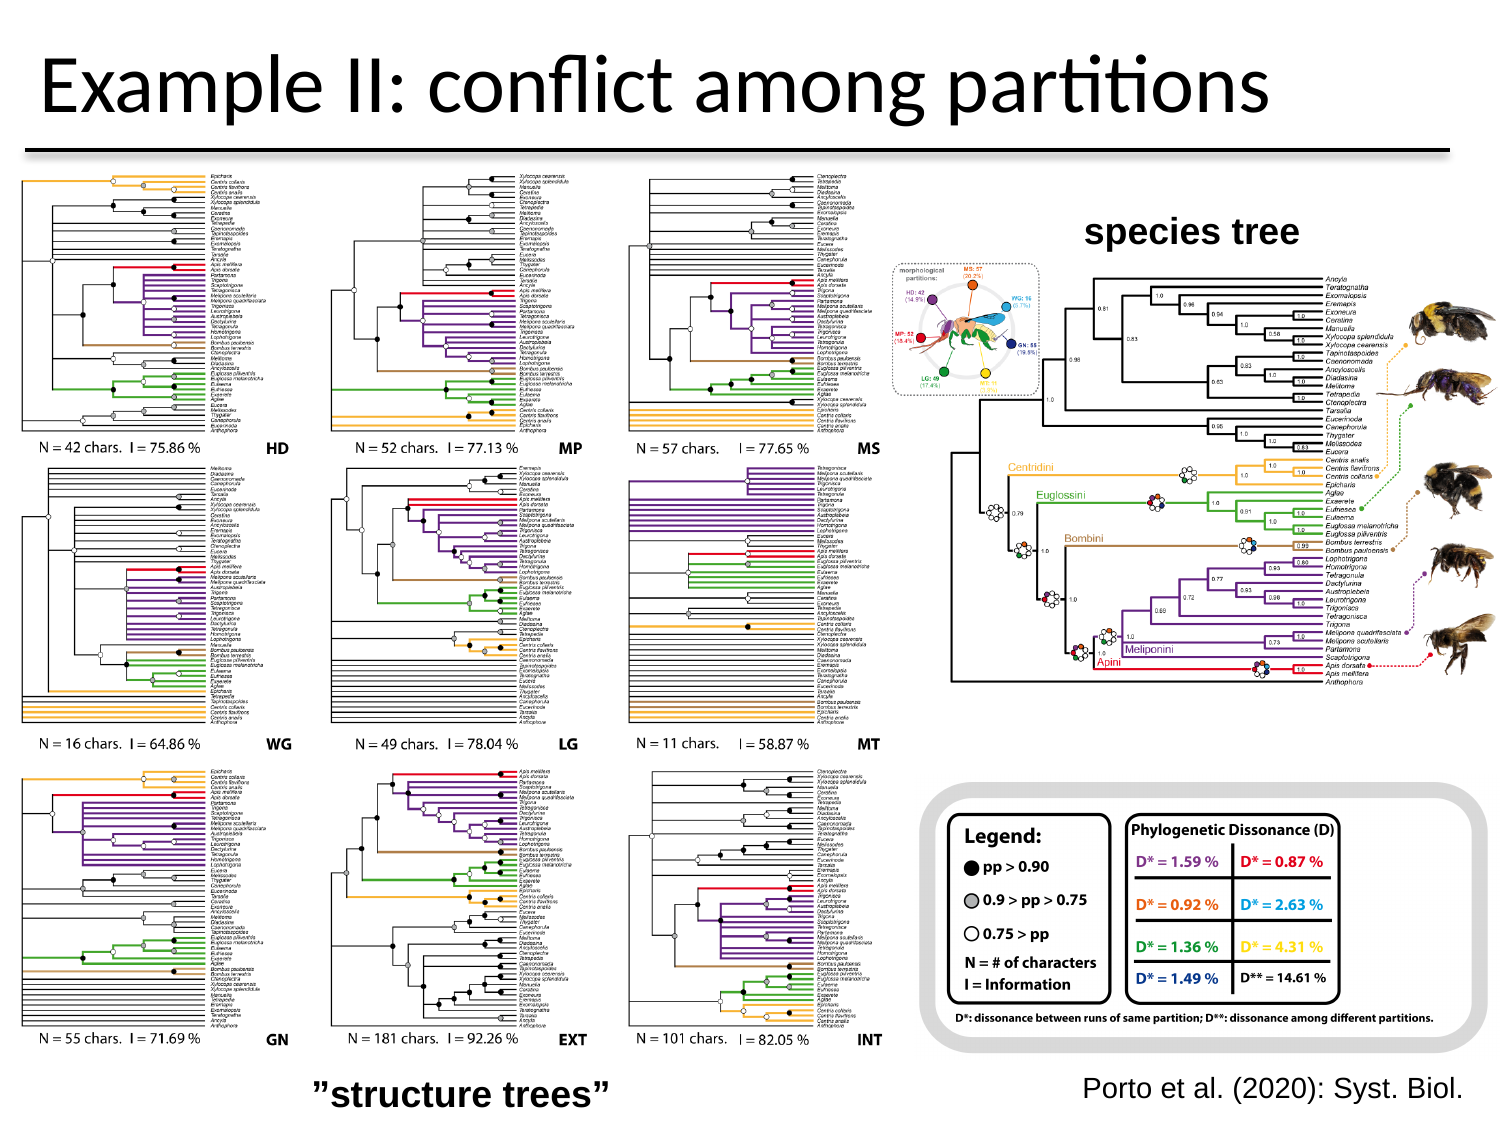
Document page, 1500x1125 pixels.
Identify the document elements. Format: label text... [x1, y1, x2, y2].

text_box Example II: conflict among partitions [24, 21, 1475, 137]
picture [888, 260, 1500, 689]
text_box ”structure trees” [24, 1062, 897, 1123]
picture [914, 774, 1500, 1060]
text_box Porto et al. (2020): Syst. Biol. [897, 1062, 1488, 1113]
picture [0, 162, 886, 1049]
text_box species tree [896, 199, 1488, 258]
